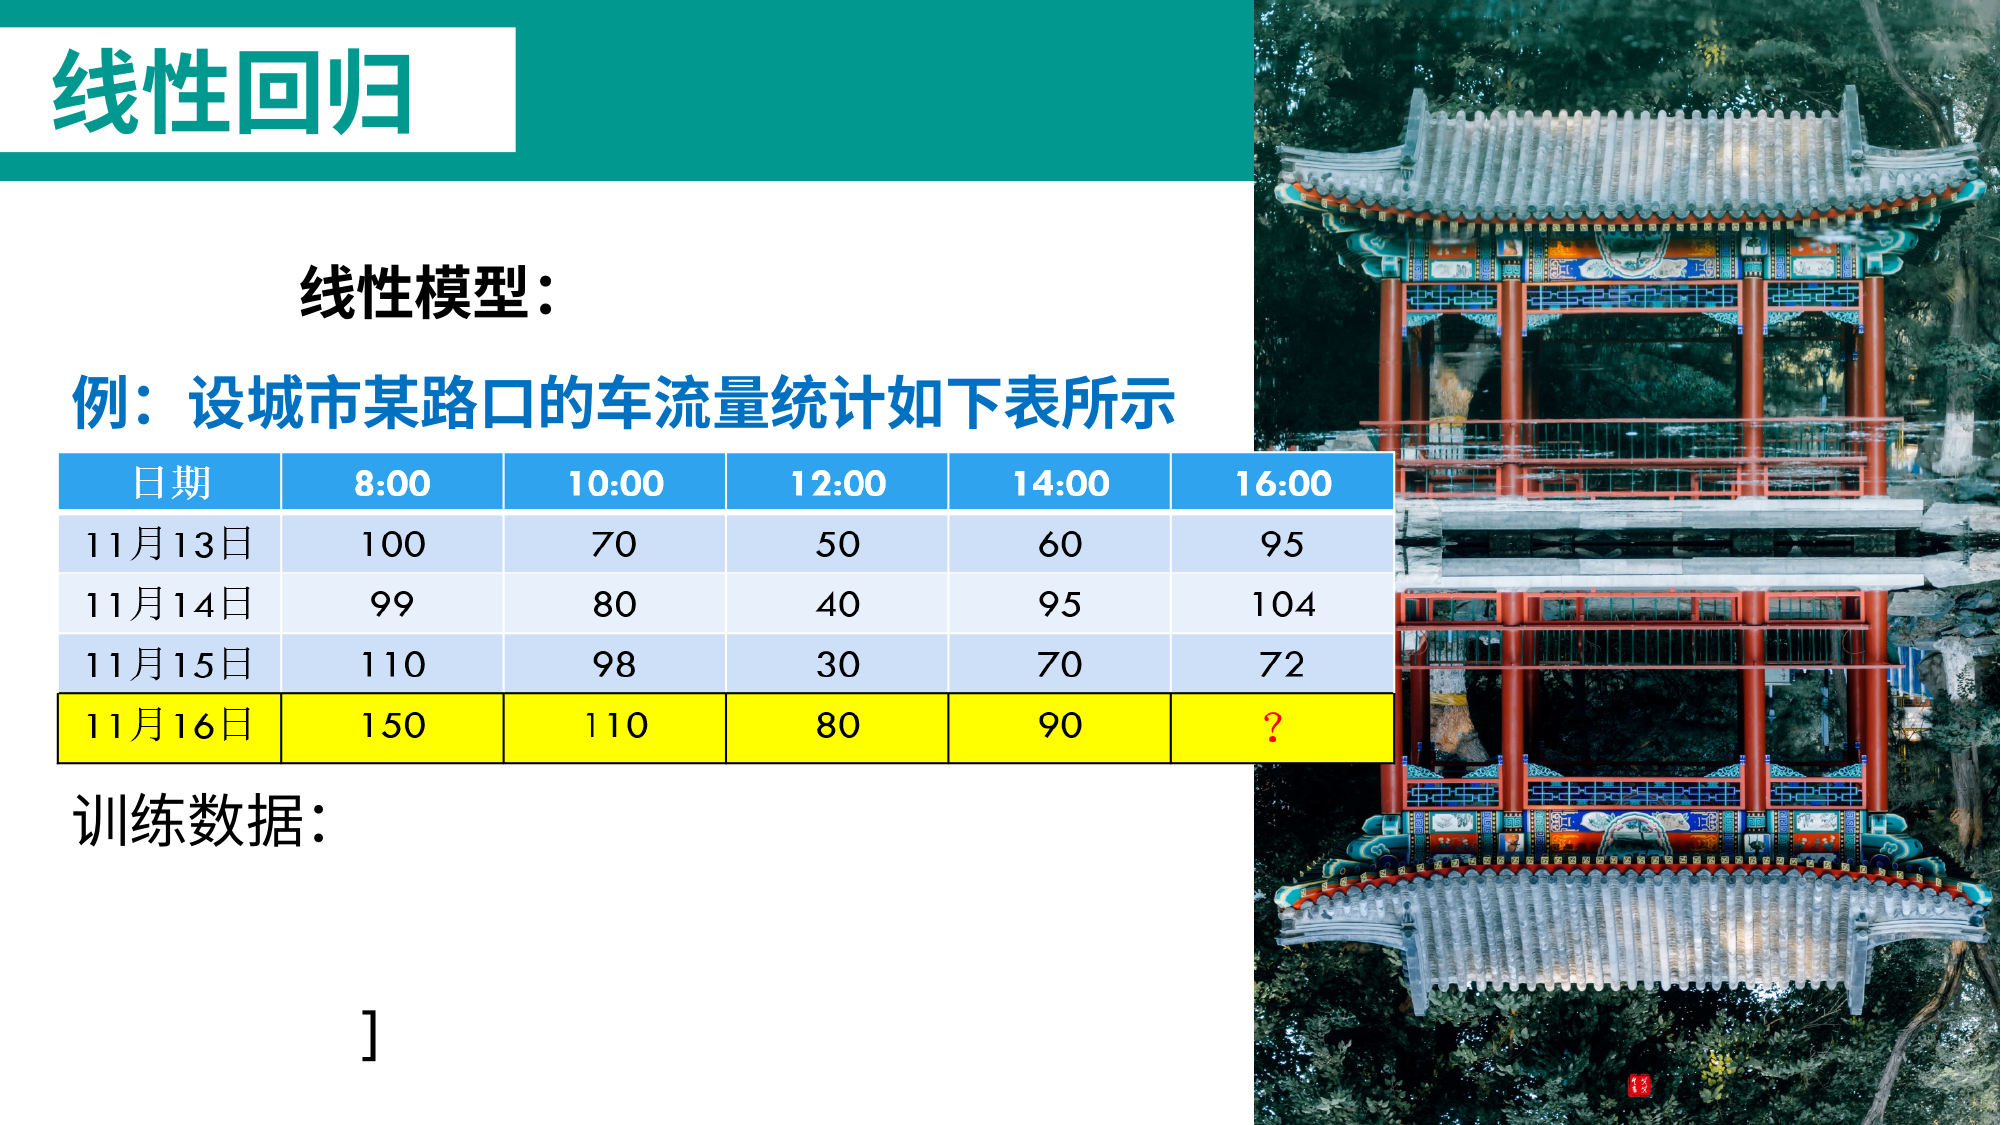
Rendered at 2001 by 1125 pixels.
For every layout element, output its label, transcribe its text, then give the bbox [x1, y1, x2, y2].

text_box 线性回归 [0, 27, 516, 153]
text_box 例：设城市某路口的车流量统计如下表所示 [56, 358, 1234, 444]
picture [56, 0, 2000, 1125]
text_box [0, 0, 1254, 182]
